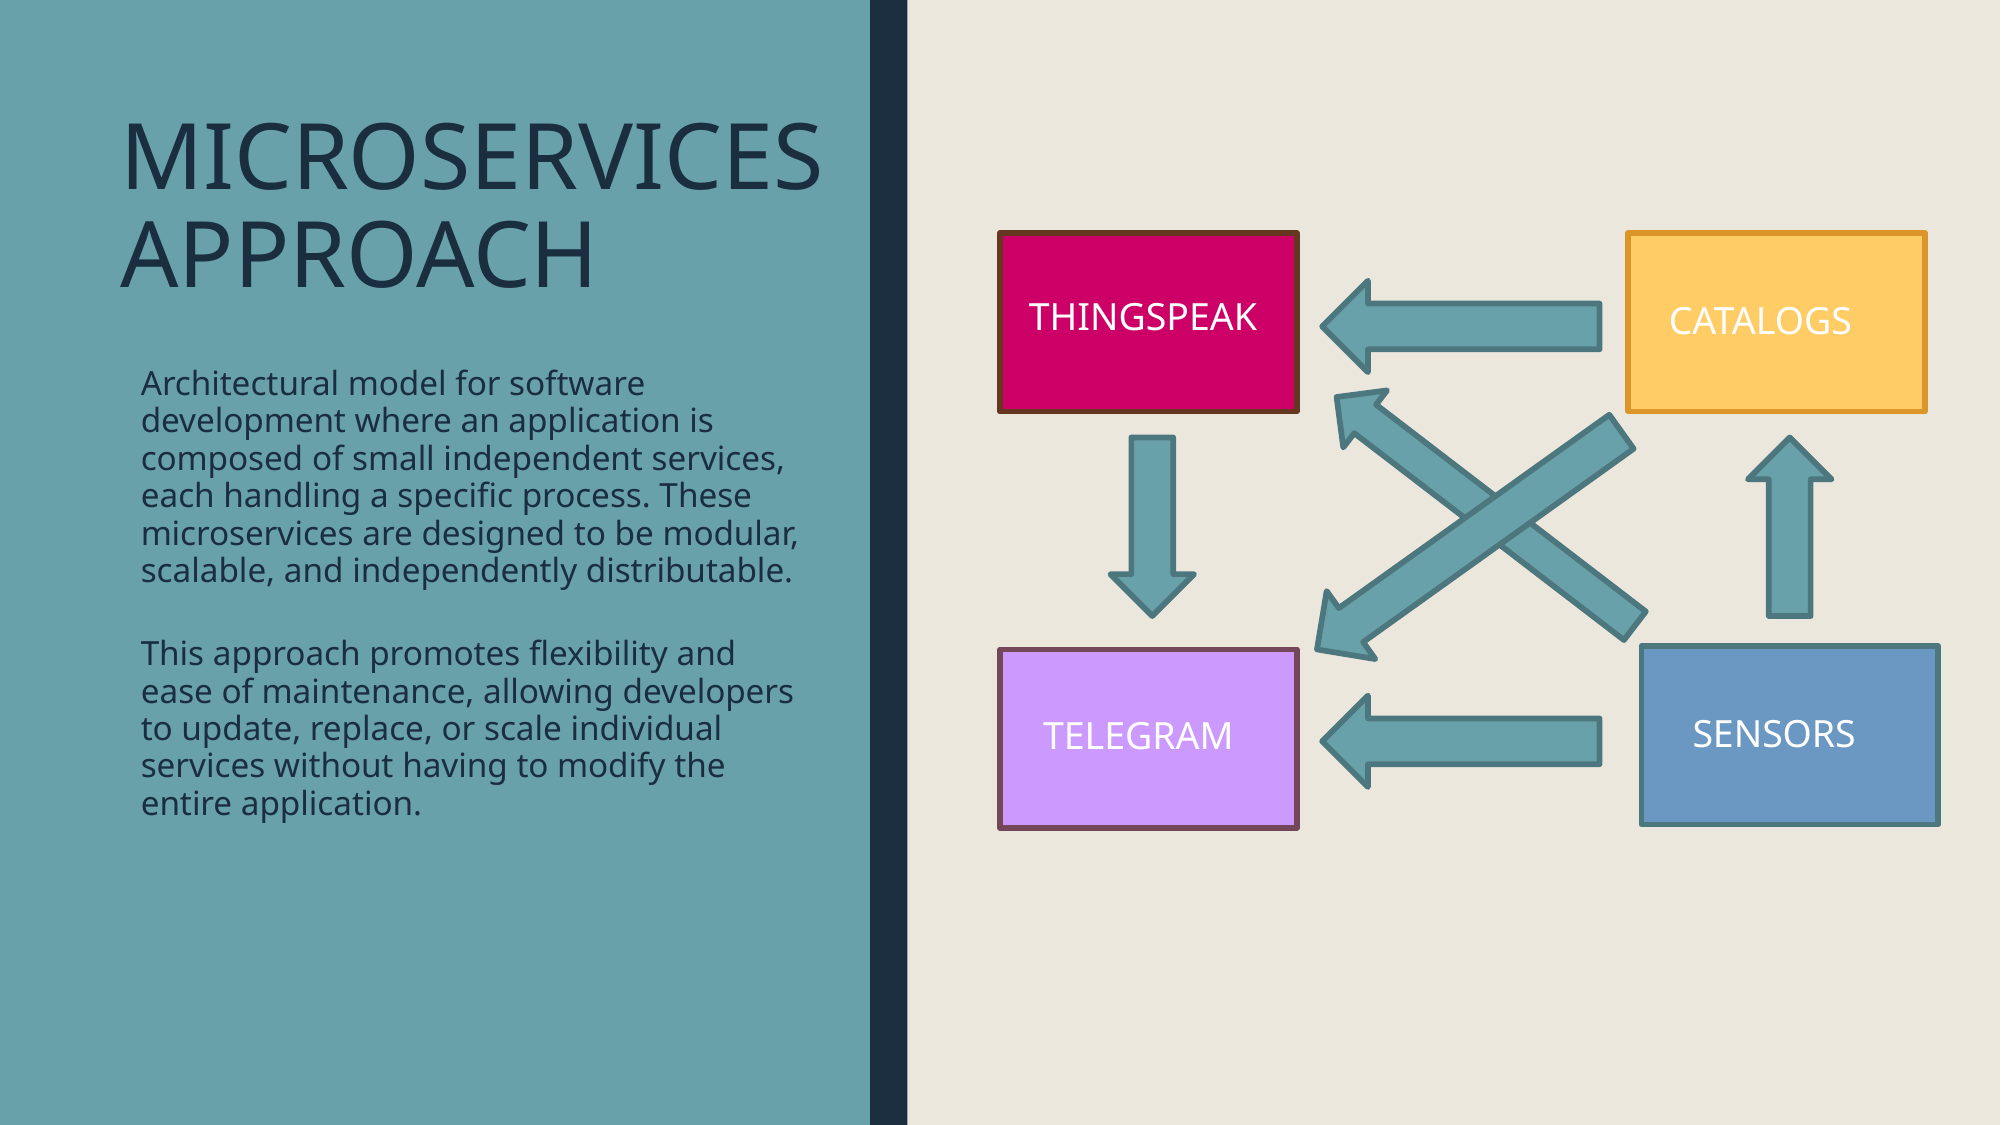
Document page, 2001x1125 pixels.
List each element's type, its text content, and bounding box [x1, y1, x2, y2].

text_box [0, 0, 867, 1125]
text_box [1745, 434, 1835, 619]
text_box Architectural model for software development where an application is composed of small independent services, each handling a specific process. These microservices are designed to be modular, scalable, and independently distributable. This approach promotes flexibility and ease of maintenance, allowing developers to update, replace, or scale individual services without having to modify the entire application. [67, 357, 826, 928]
text_box [1314, 411, 1637, 662]
text_box [1500, 523, 1649, 643]
text_box [867, 0, 910, 1125]
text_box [1641, 645, 1939, 825]
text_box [1628, 232, 1925, 412]
text_box [1107, 434, 1197, 619]
text_box MICROSERVICES APPROACH [104, 103, 864, 438]
text_box [1366, 278, 1603, 375]
text_box [1335, 387, 1495, 518]
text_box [1000, 649, 1297, 829]
text_box [1319, 692, 1603, 790]
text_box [999, 232, 1366, 412]
